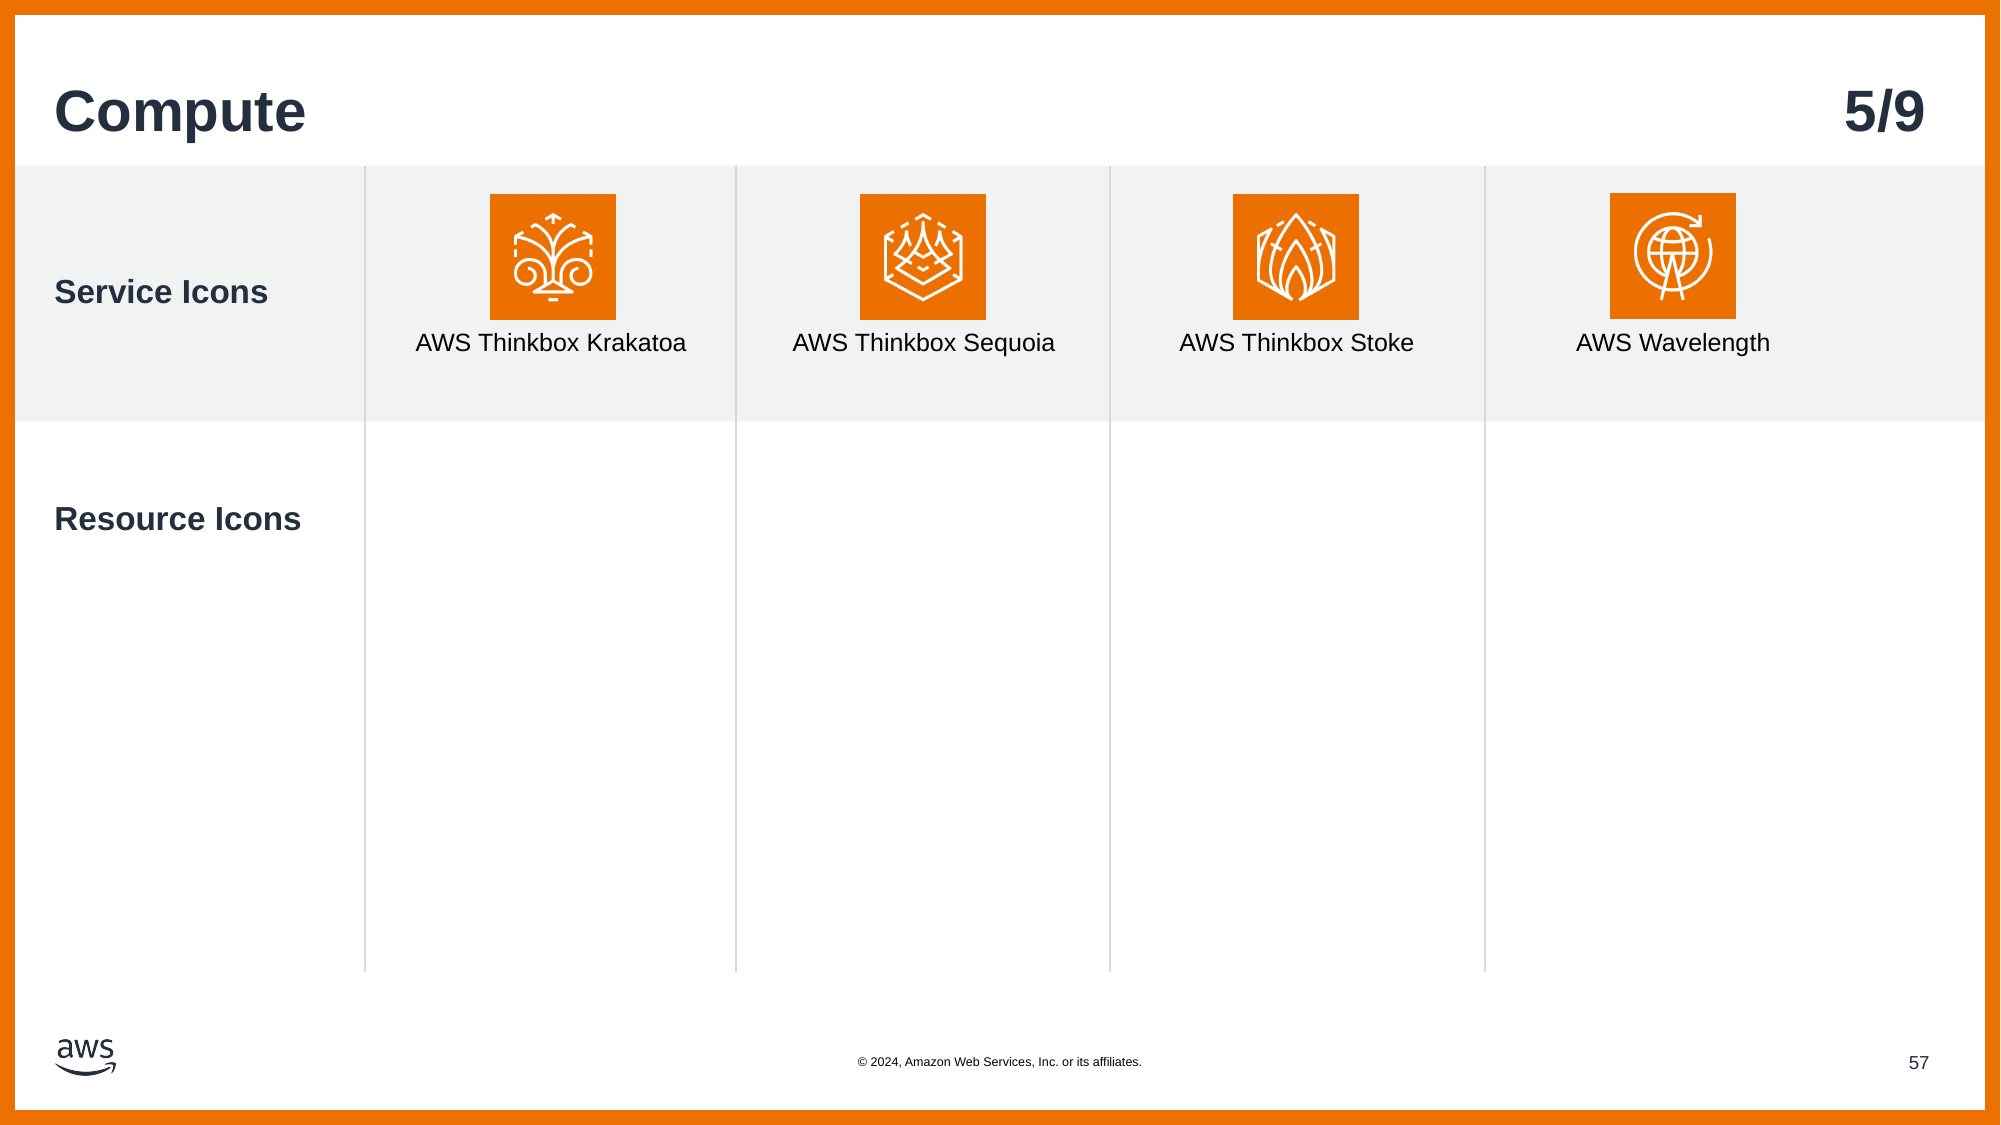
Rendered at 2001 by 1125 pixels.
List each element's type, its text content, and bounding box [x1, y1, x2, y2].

picture [1233, 194, 1359, 320]
picture [490, 194, 616, 320]
picture [1610, 193, 1736, 319]
text_box AWS Wavelength [1493, 319, 1855, 364]
picture [860, 194, 986, 320]
picture [55, 1039, 116, 1076]
title Compute 5/9 [39, 59, 1945, 166]
text_box AWS Thinkbox Stoke [1111, 319, 1484, 364]
text_box AWS Thinkbox Krakatoa [367, 319, 735, 364]
text_box AWS Thinkbox Sequoia [736, 319, 1109, 364]
footer © 2024, Amazon Web Services, Inc. or its affiliates. [662, 1031, 1338, 1092]
slide_number 57 [1494, 1031, 1945, 1092]
